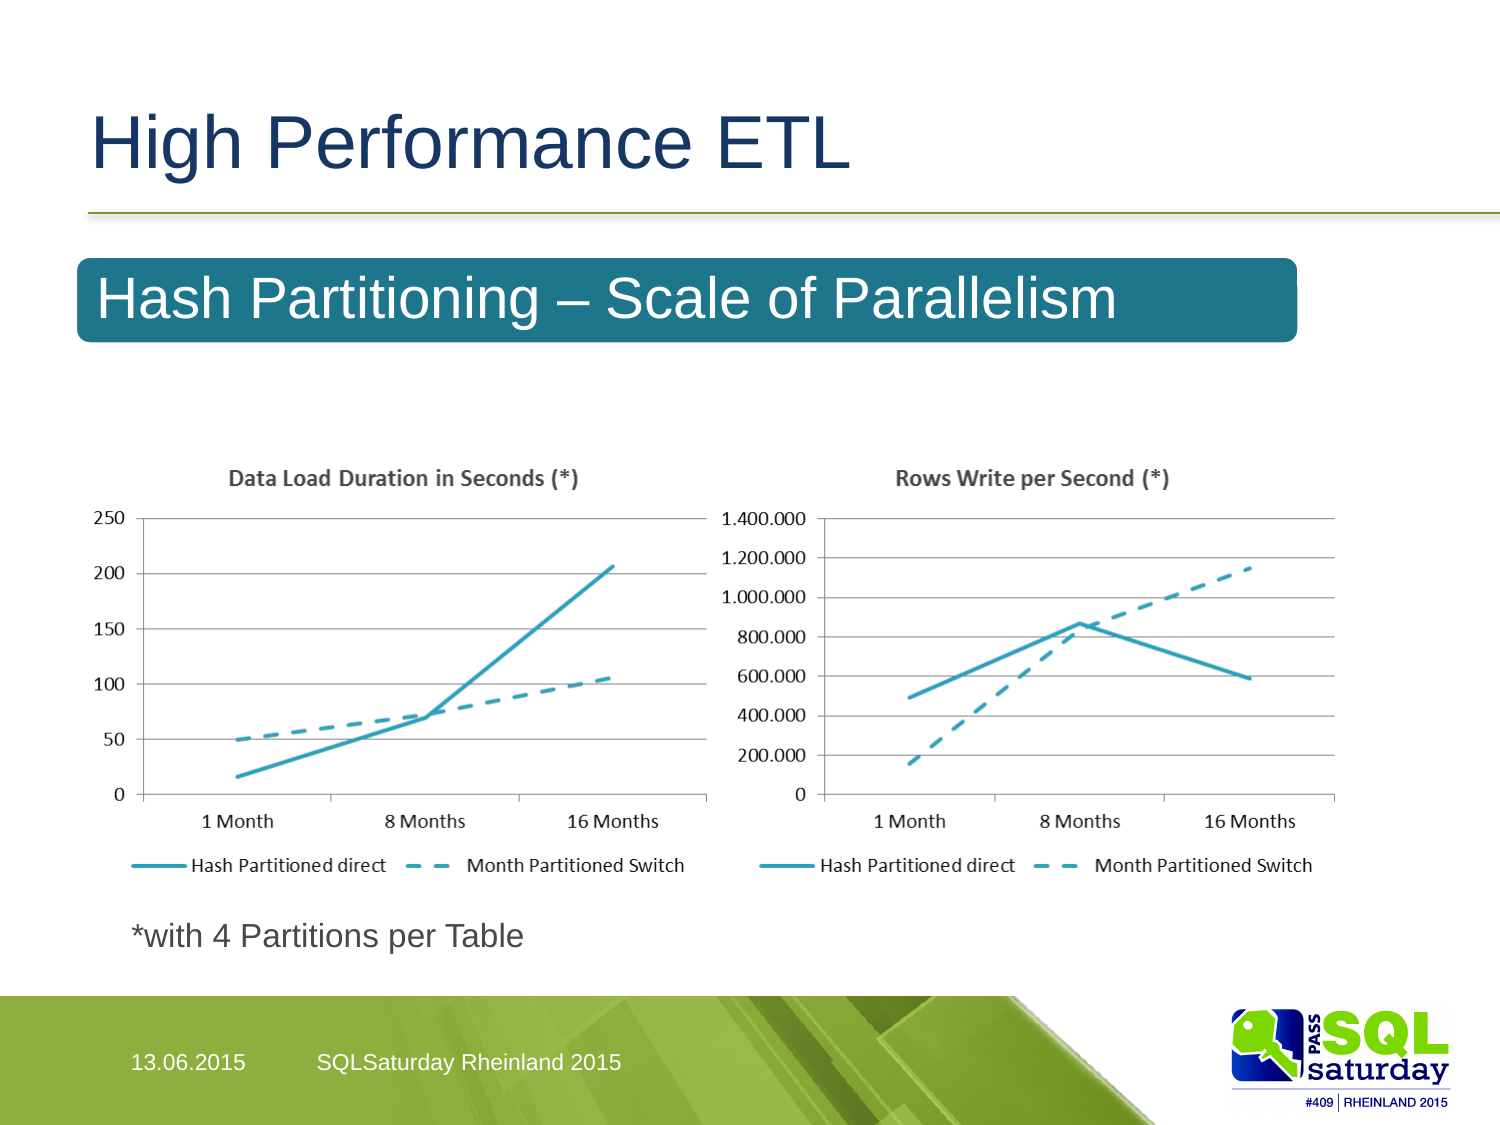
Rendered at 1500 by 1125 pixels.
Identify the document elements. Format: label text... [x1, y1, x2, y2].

picture [0, 996, 1483, 1125]
picture [78, 446, 1359, 897]
text_box *with 4 Partitions per Table [116, 907, 737, 962]
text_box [74, 255, 1300, 345]
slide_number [115, 1031, 283, 1092]
footer SQLSaturday Rheinland 2015 [301, 1031, 751, 1092]
title High Performance ETL [75, 45, 1425, 233]
